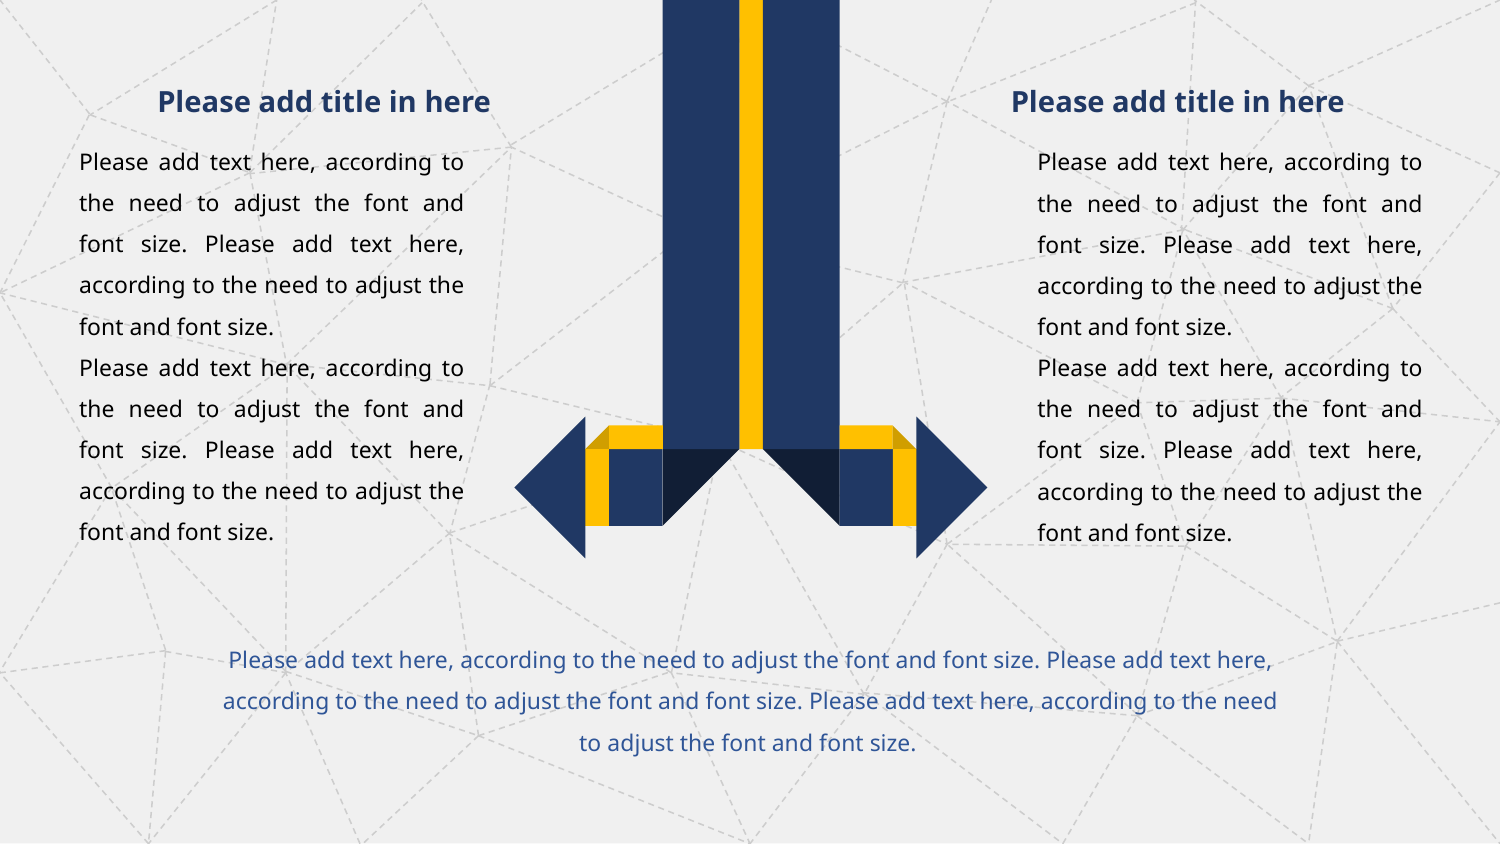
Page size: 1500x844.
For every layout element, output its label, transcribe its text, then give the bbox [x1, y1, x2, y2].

text_box Please add text here, according to the need to adjust the font and font size. Please add text here, according to the need to adjust the font and font size. Please add text here, according to the need to adjust the font and font size. Please add text here, according to the need to adjust the font and font size. [64, 126, 480, 553]
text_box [535, 0, 967, 538]
text_box Please add text here, according to the need to adjust the font and font size. Please add text here, according to the need to adjust the font and font size. Please add text here, according to the need to adjust the font and font size. [201, 624, 1301, 763]
text_box Please add title in here [995, 76, 1417, 126]
text_box Please add text here, according to the need to adjust the font and font size. Please add text here, according to the need to adjust the font and font size. Please add text here, according to the need to adjust the font and font size. Please add text here, according to the need to adjust the font and font size. [1022, 126, 1439, 554]
text_box Please add title in here [85, 75, 507, 126]
